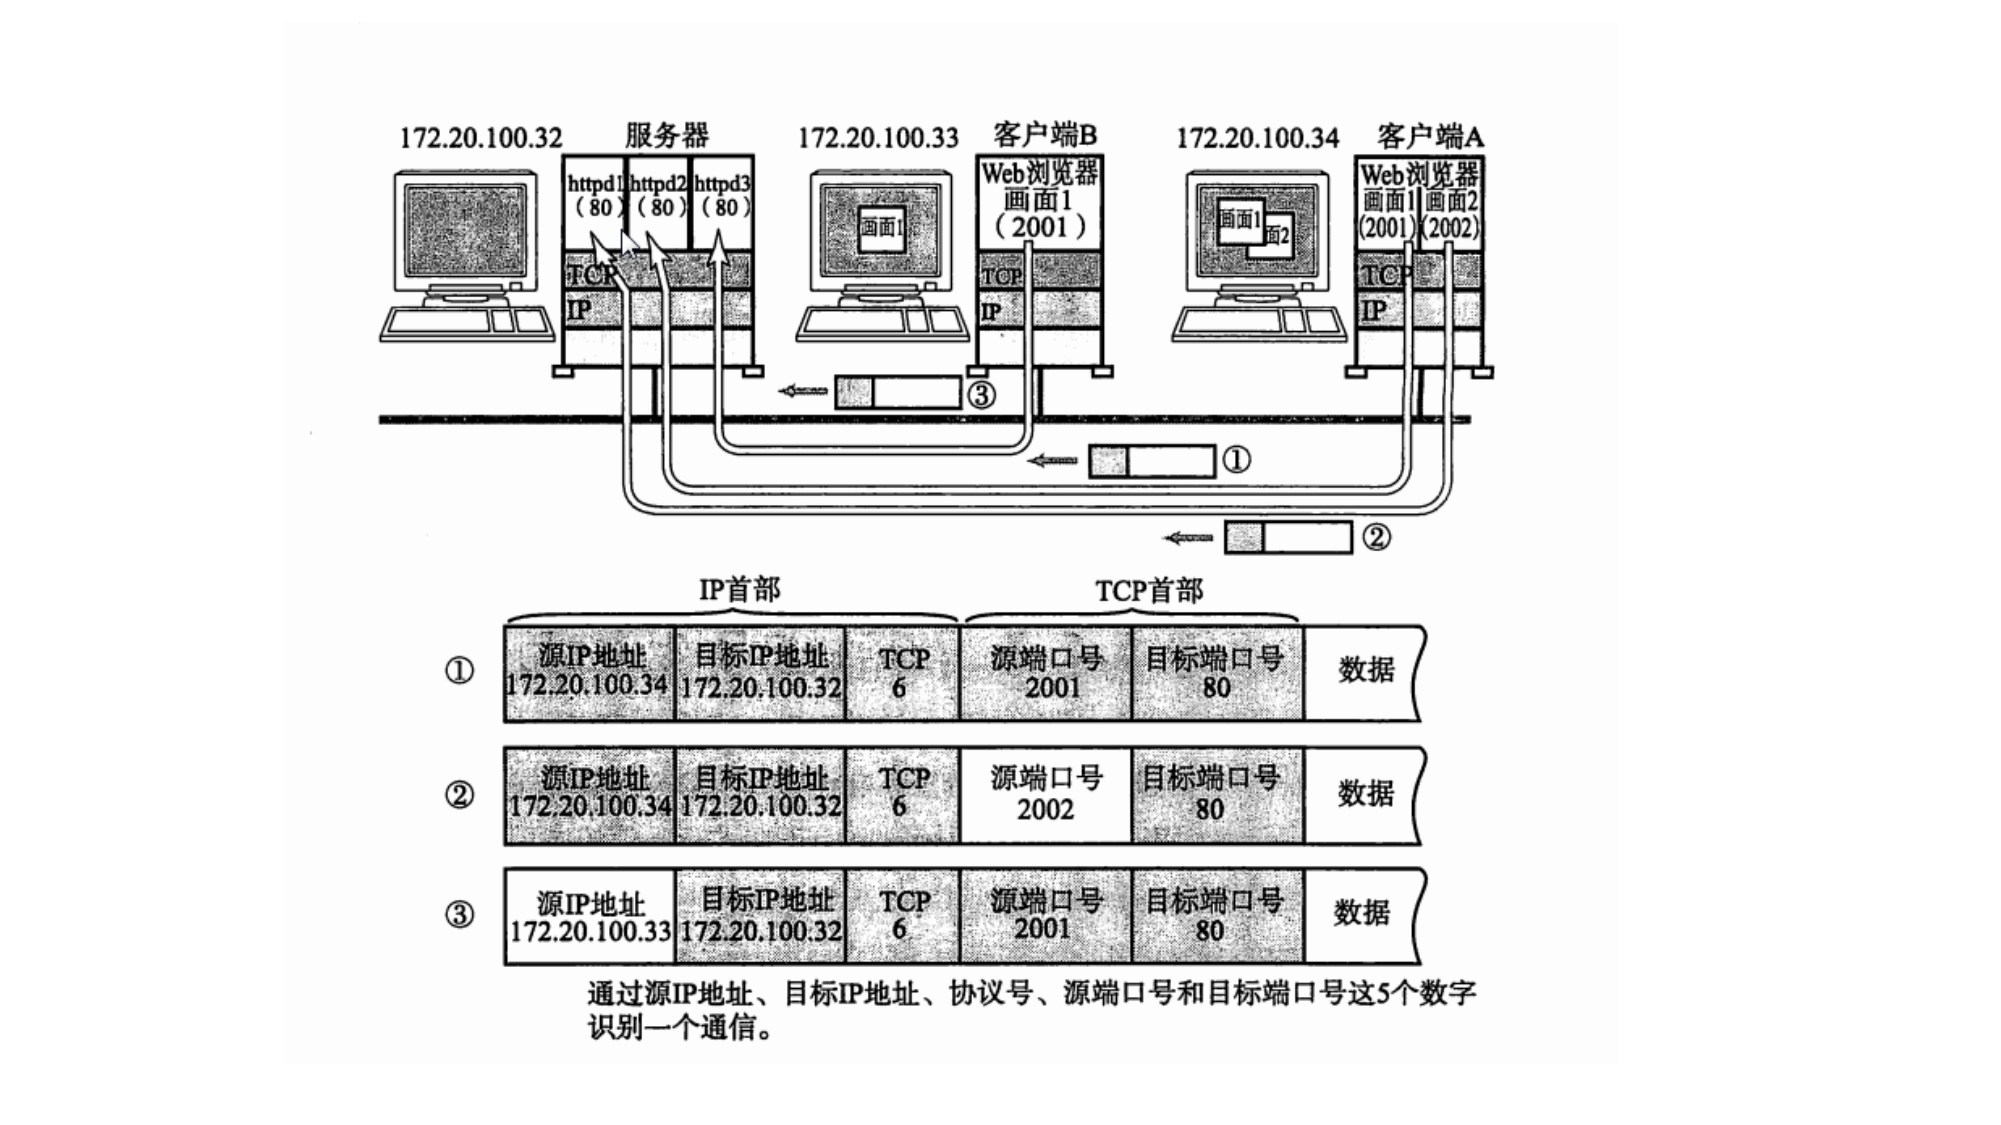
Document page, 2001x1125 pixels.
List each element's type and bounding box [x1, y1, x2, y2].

picture [283, 22, 1619, 1064]
